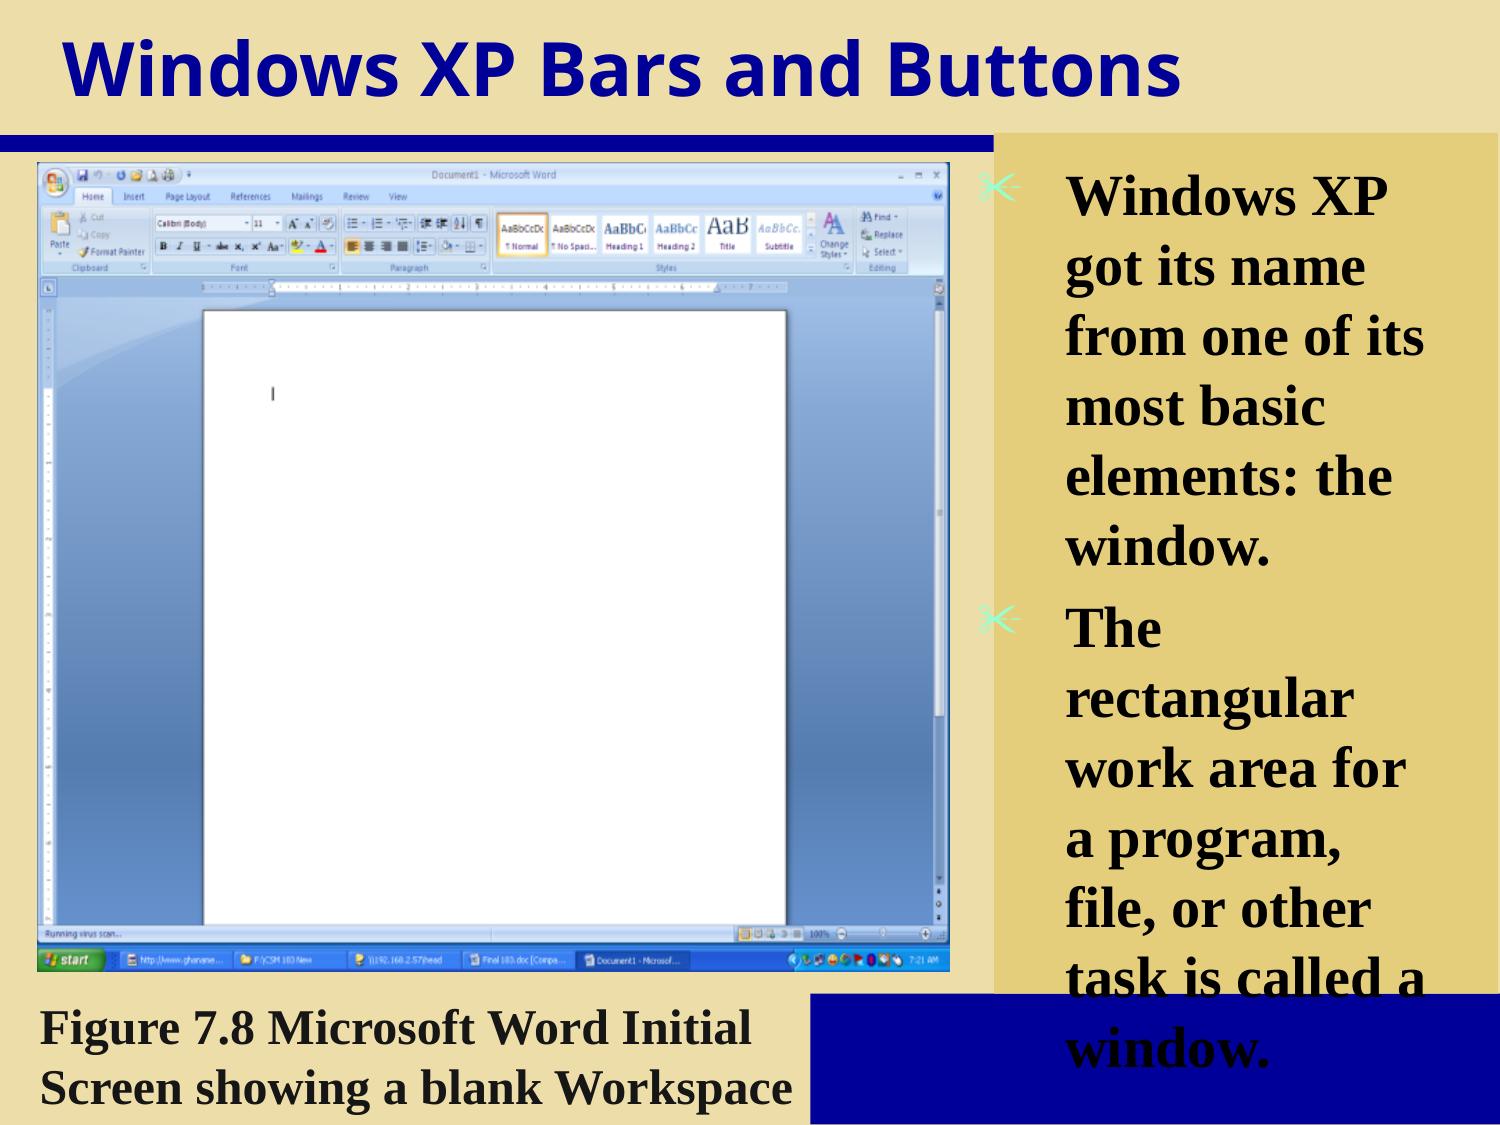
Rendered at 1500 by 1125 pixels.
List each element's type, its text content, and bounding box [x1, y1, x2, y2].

text_box Figure 7.8 Microsoft Word Initial Screen showing a blank Workspace [24, 987, 913, 1123]
title Windows XP Bars and Buttons [47, 0, 1456, 133]
list Windows XP got its name from one of its most basic elements: the window. The rectangular work area for a program, file, or other task is called a window. [962, 149, 1457, 931]
picture [37, 162, 951, 973]
